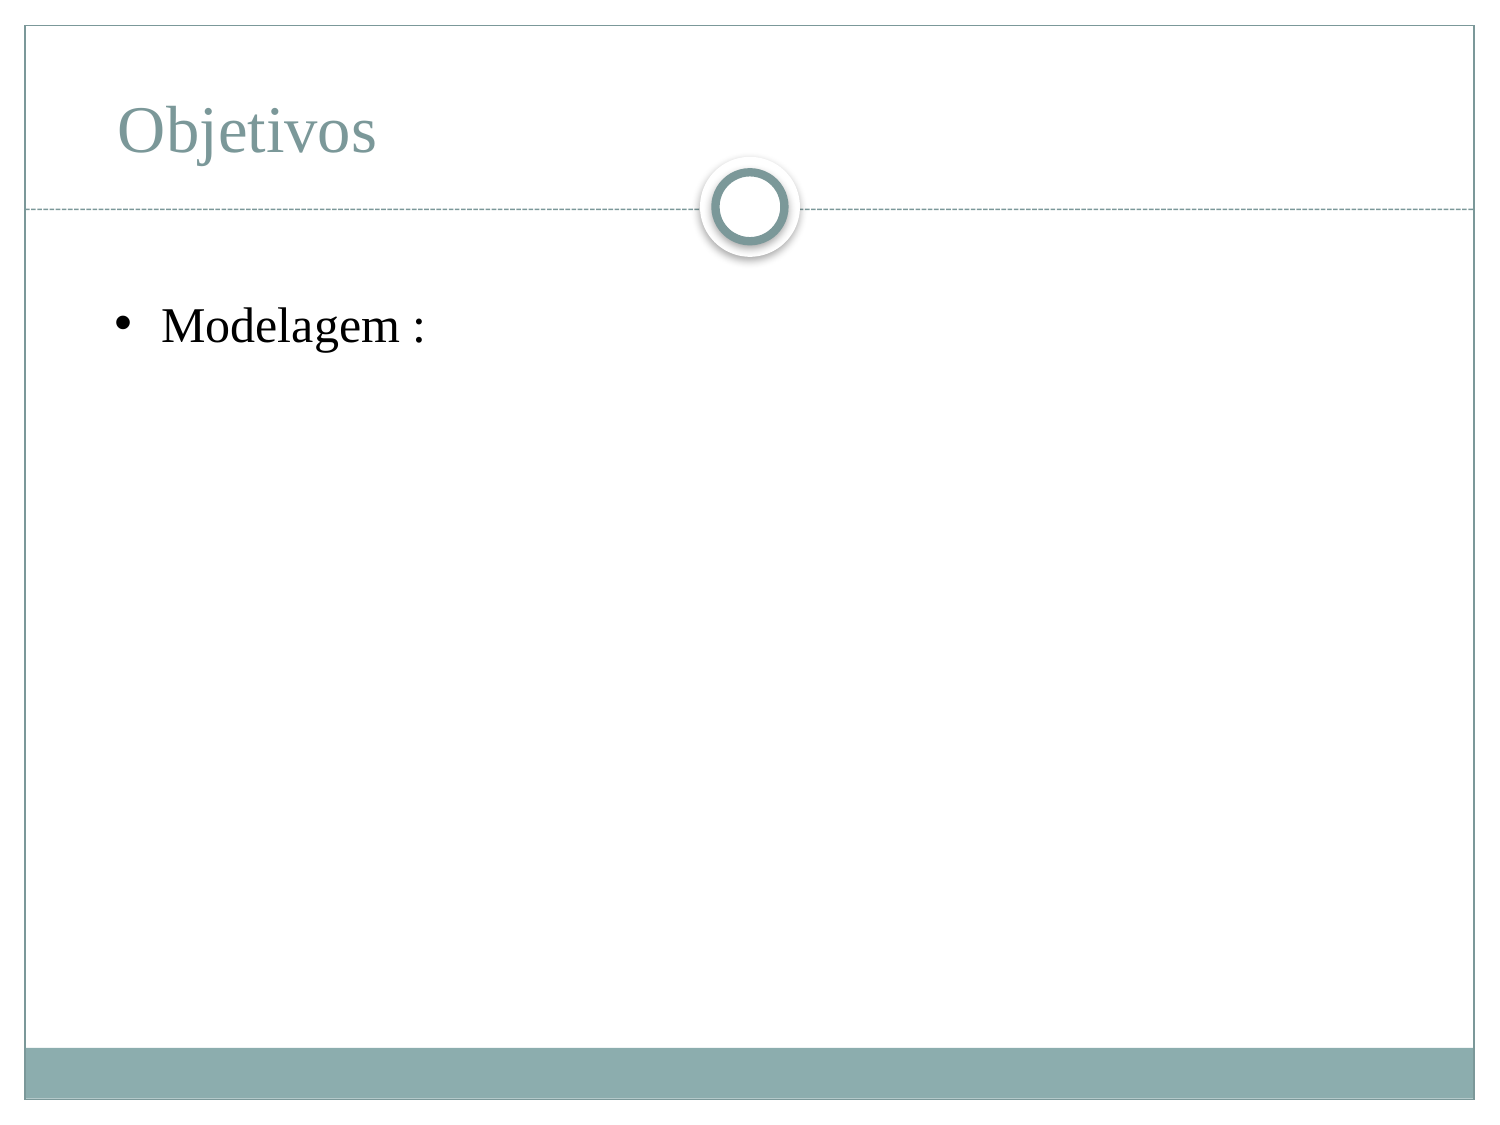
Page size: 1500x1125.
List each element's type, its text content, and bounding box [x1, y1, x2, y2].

title Objetivos [103, 59, 1397, 173]
text_box Modelagem : [99, 284, 443, 360]
